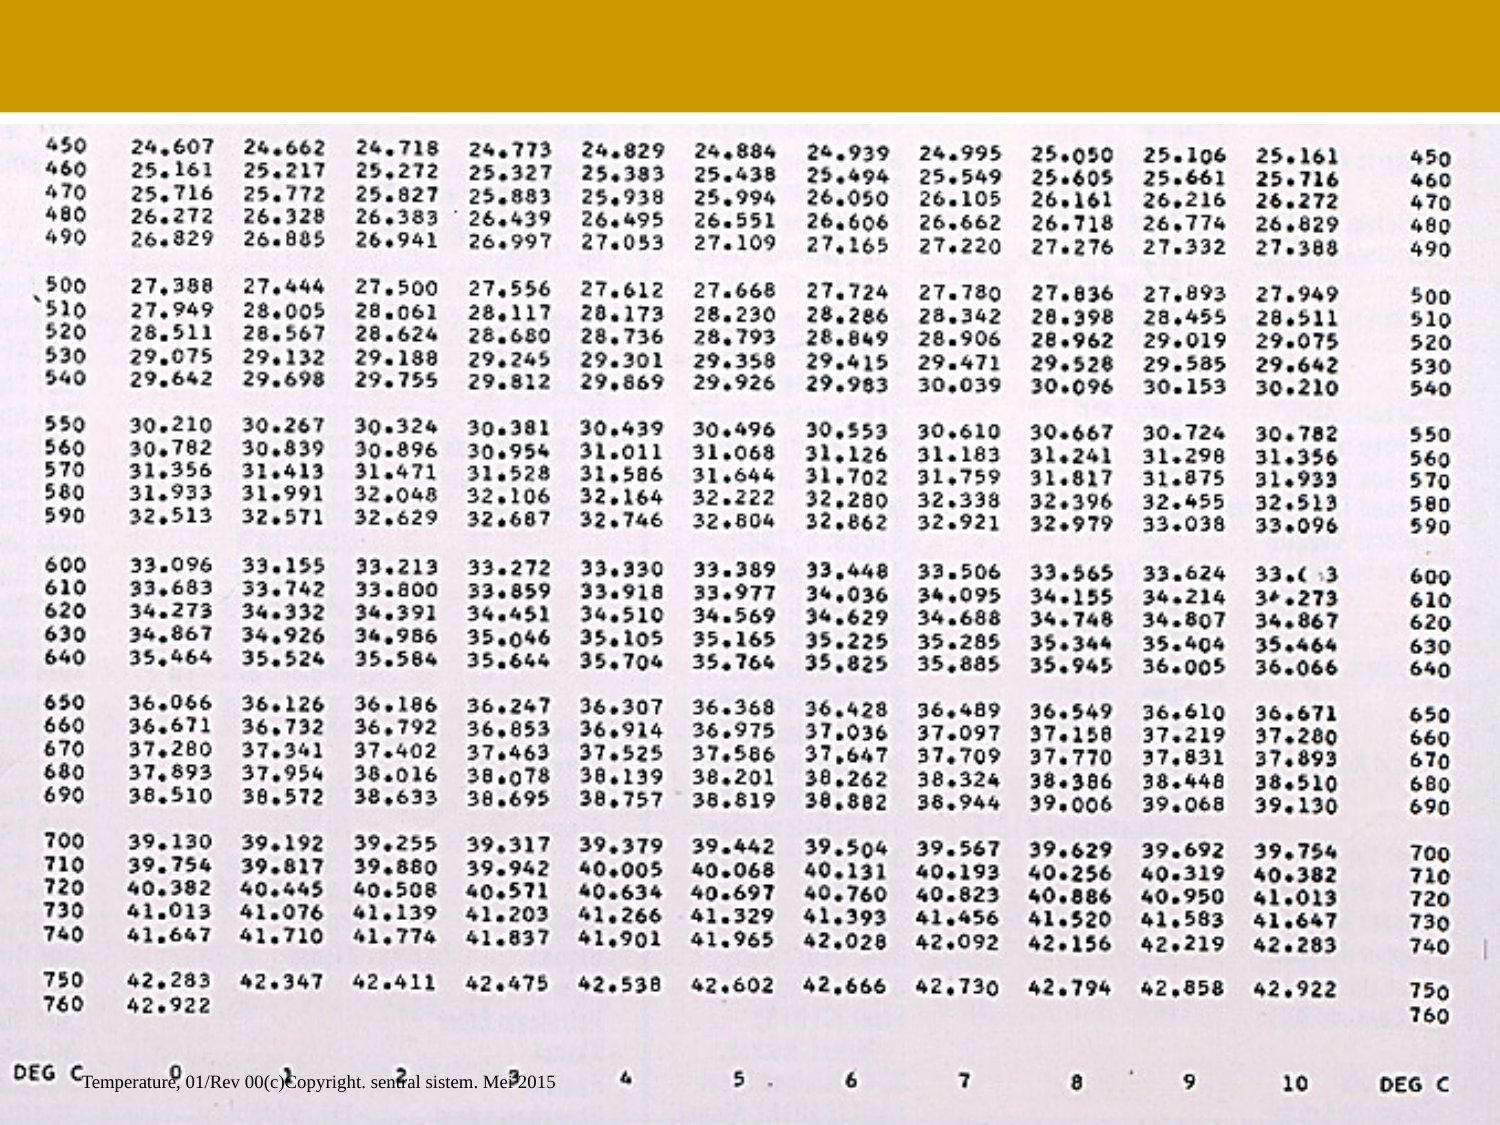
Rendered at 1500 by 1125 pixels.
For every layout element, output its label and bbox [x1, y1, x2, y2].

text_box [0, 0, 1500, 115]
picture [0, 124, 1500, 1125]
